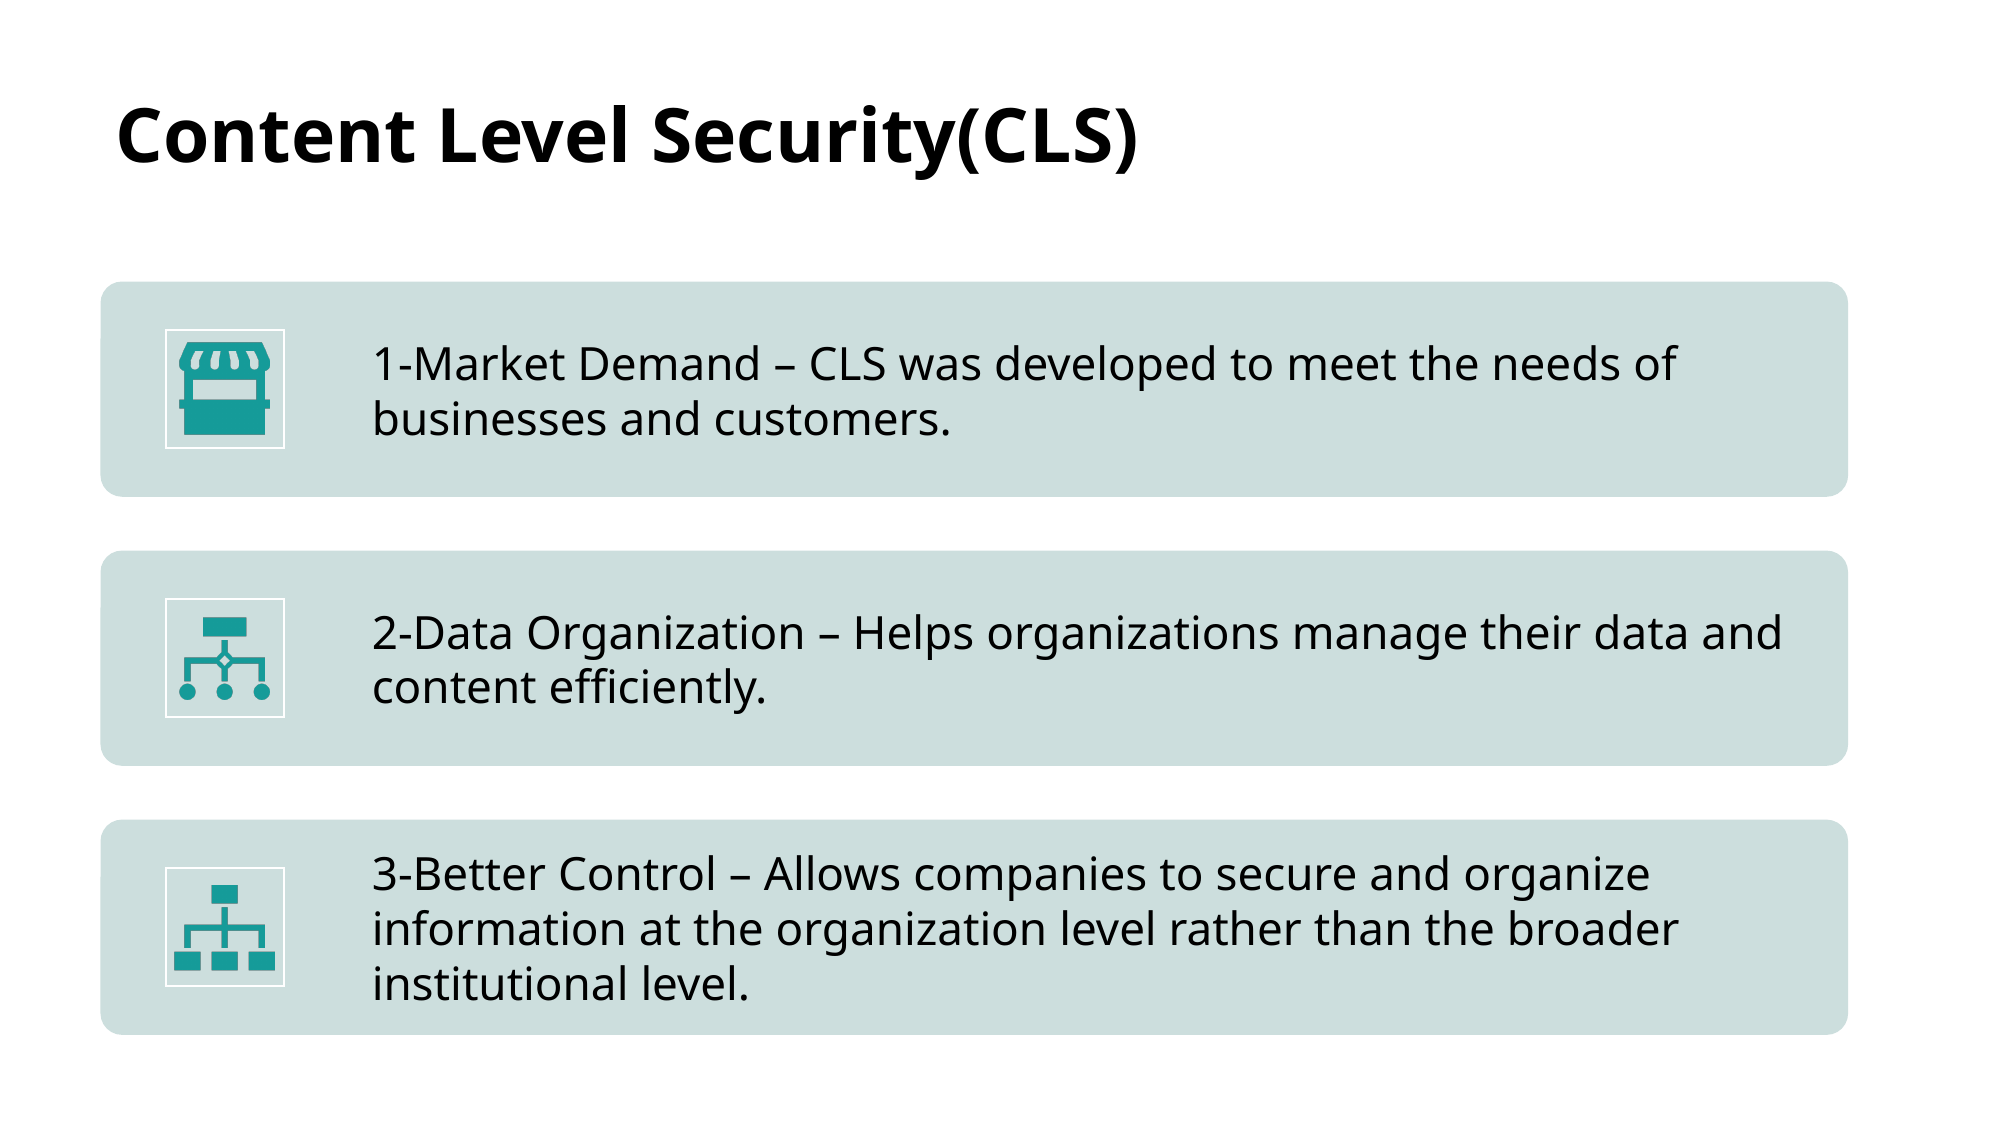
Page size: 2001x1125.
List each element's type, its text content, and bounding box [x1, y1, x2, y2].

title Content Level Security(CLS) [100, 90, 1849, 276]
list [100, 281, 1849, 1035]
